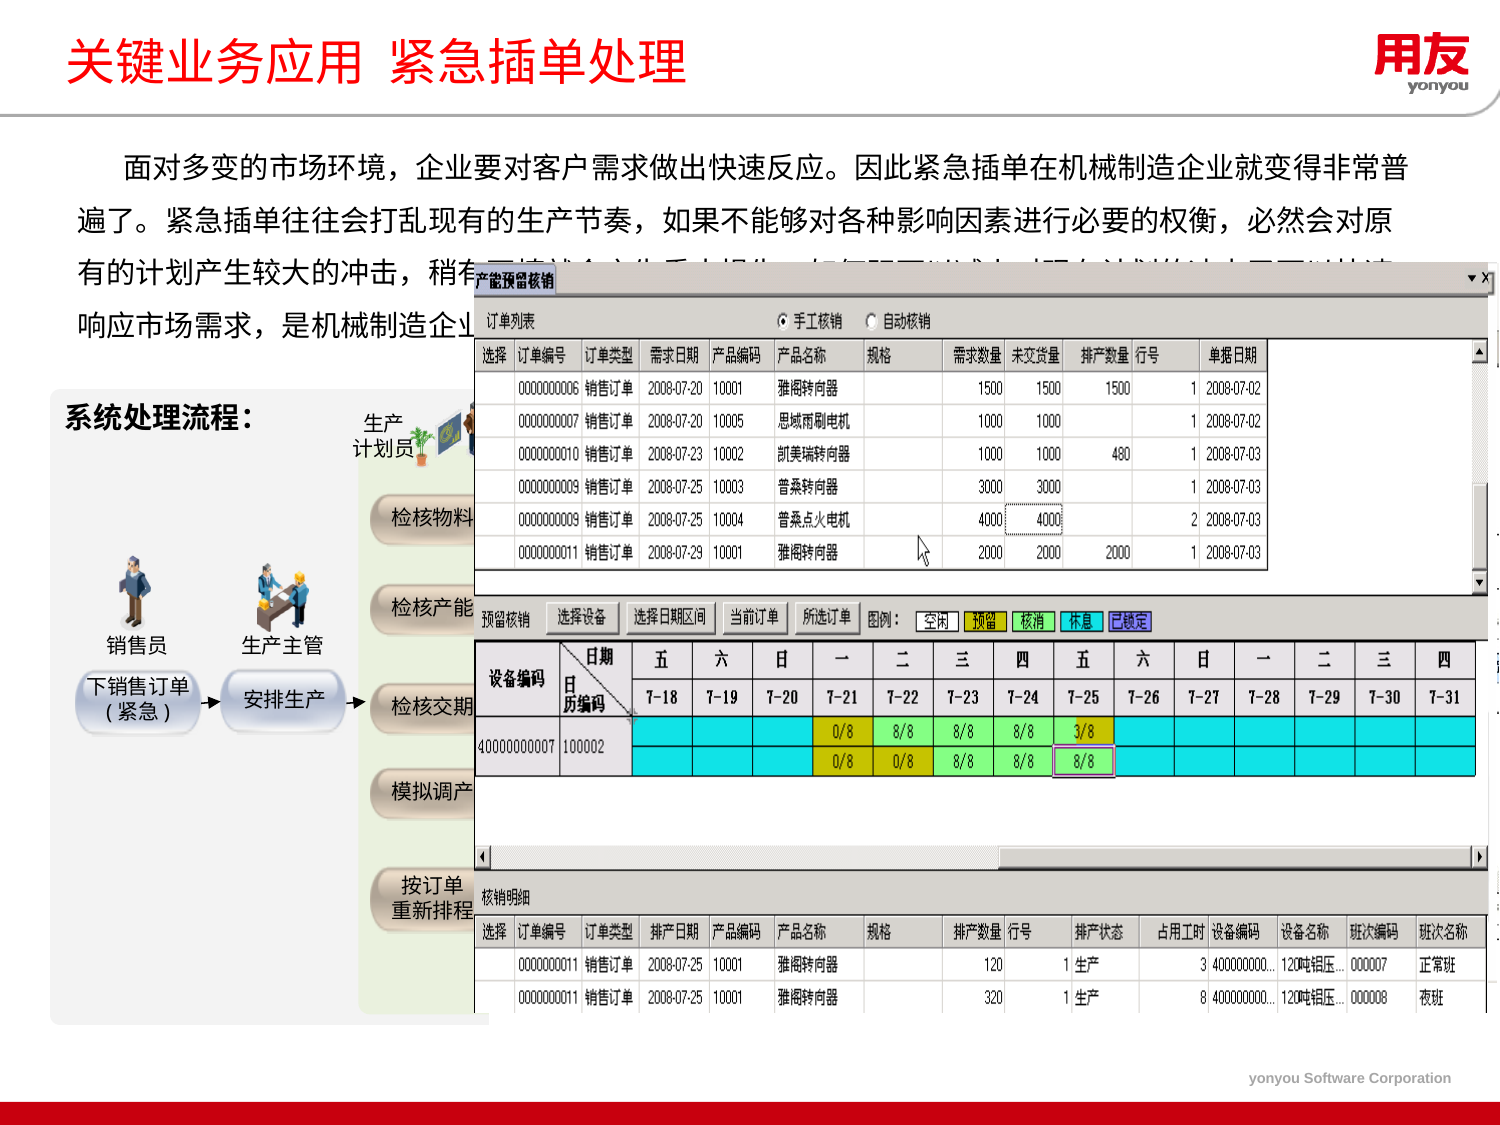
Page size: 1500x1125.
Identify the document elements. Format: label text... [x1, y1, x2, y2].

text_box [0, 0, 1350, 102]
text_box 面对多变的市场环境，企业要对客户需求做出快速反应。因此紧急插单在机械制造企业就变得非常普遍了。紧急插单往往会打乱现有的生产节奏，如果不能够对各种影响因素进行必要的权衡，必然会对原有的计划产生较大的冲击，稍有不慎就会产生重大损失。如何既可以减小对现有计划的冲击又可以快速响应市场需求，是机械制造企业亟需解决的管理问题。 [62, 124, 1438, 350]
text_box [49, 374, 483, 1026]
picture [474, 262, 1500, 1026]
title 关键业务应用 紧急插单处理 [50, 25, 1263, 95]
picture [0, 32, 1500, 117]
